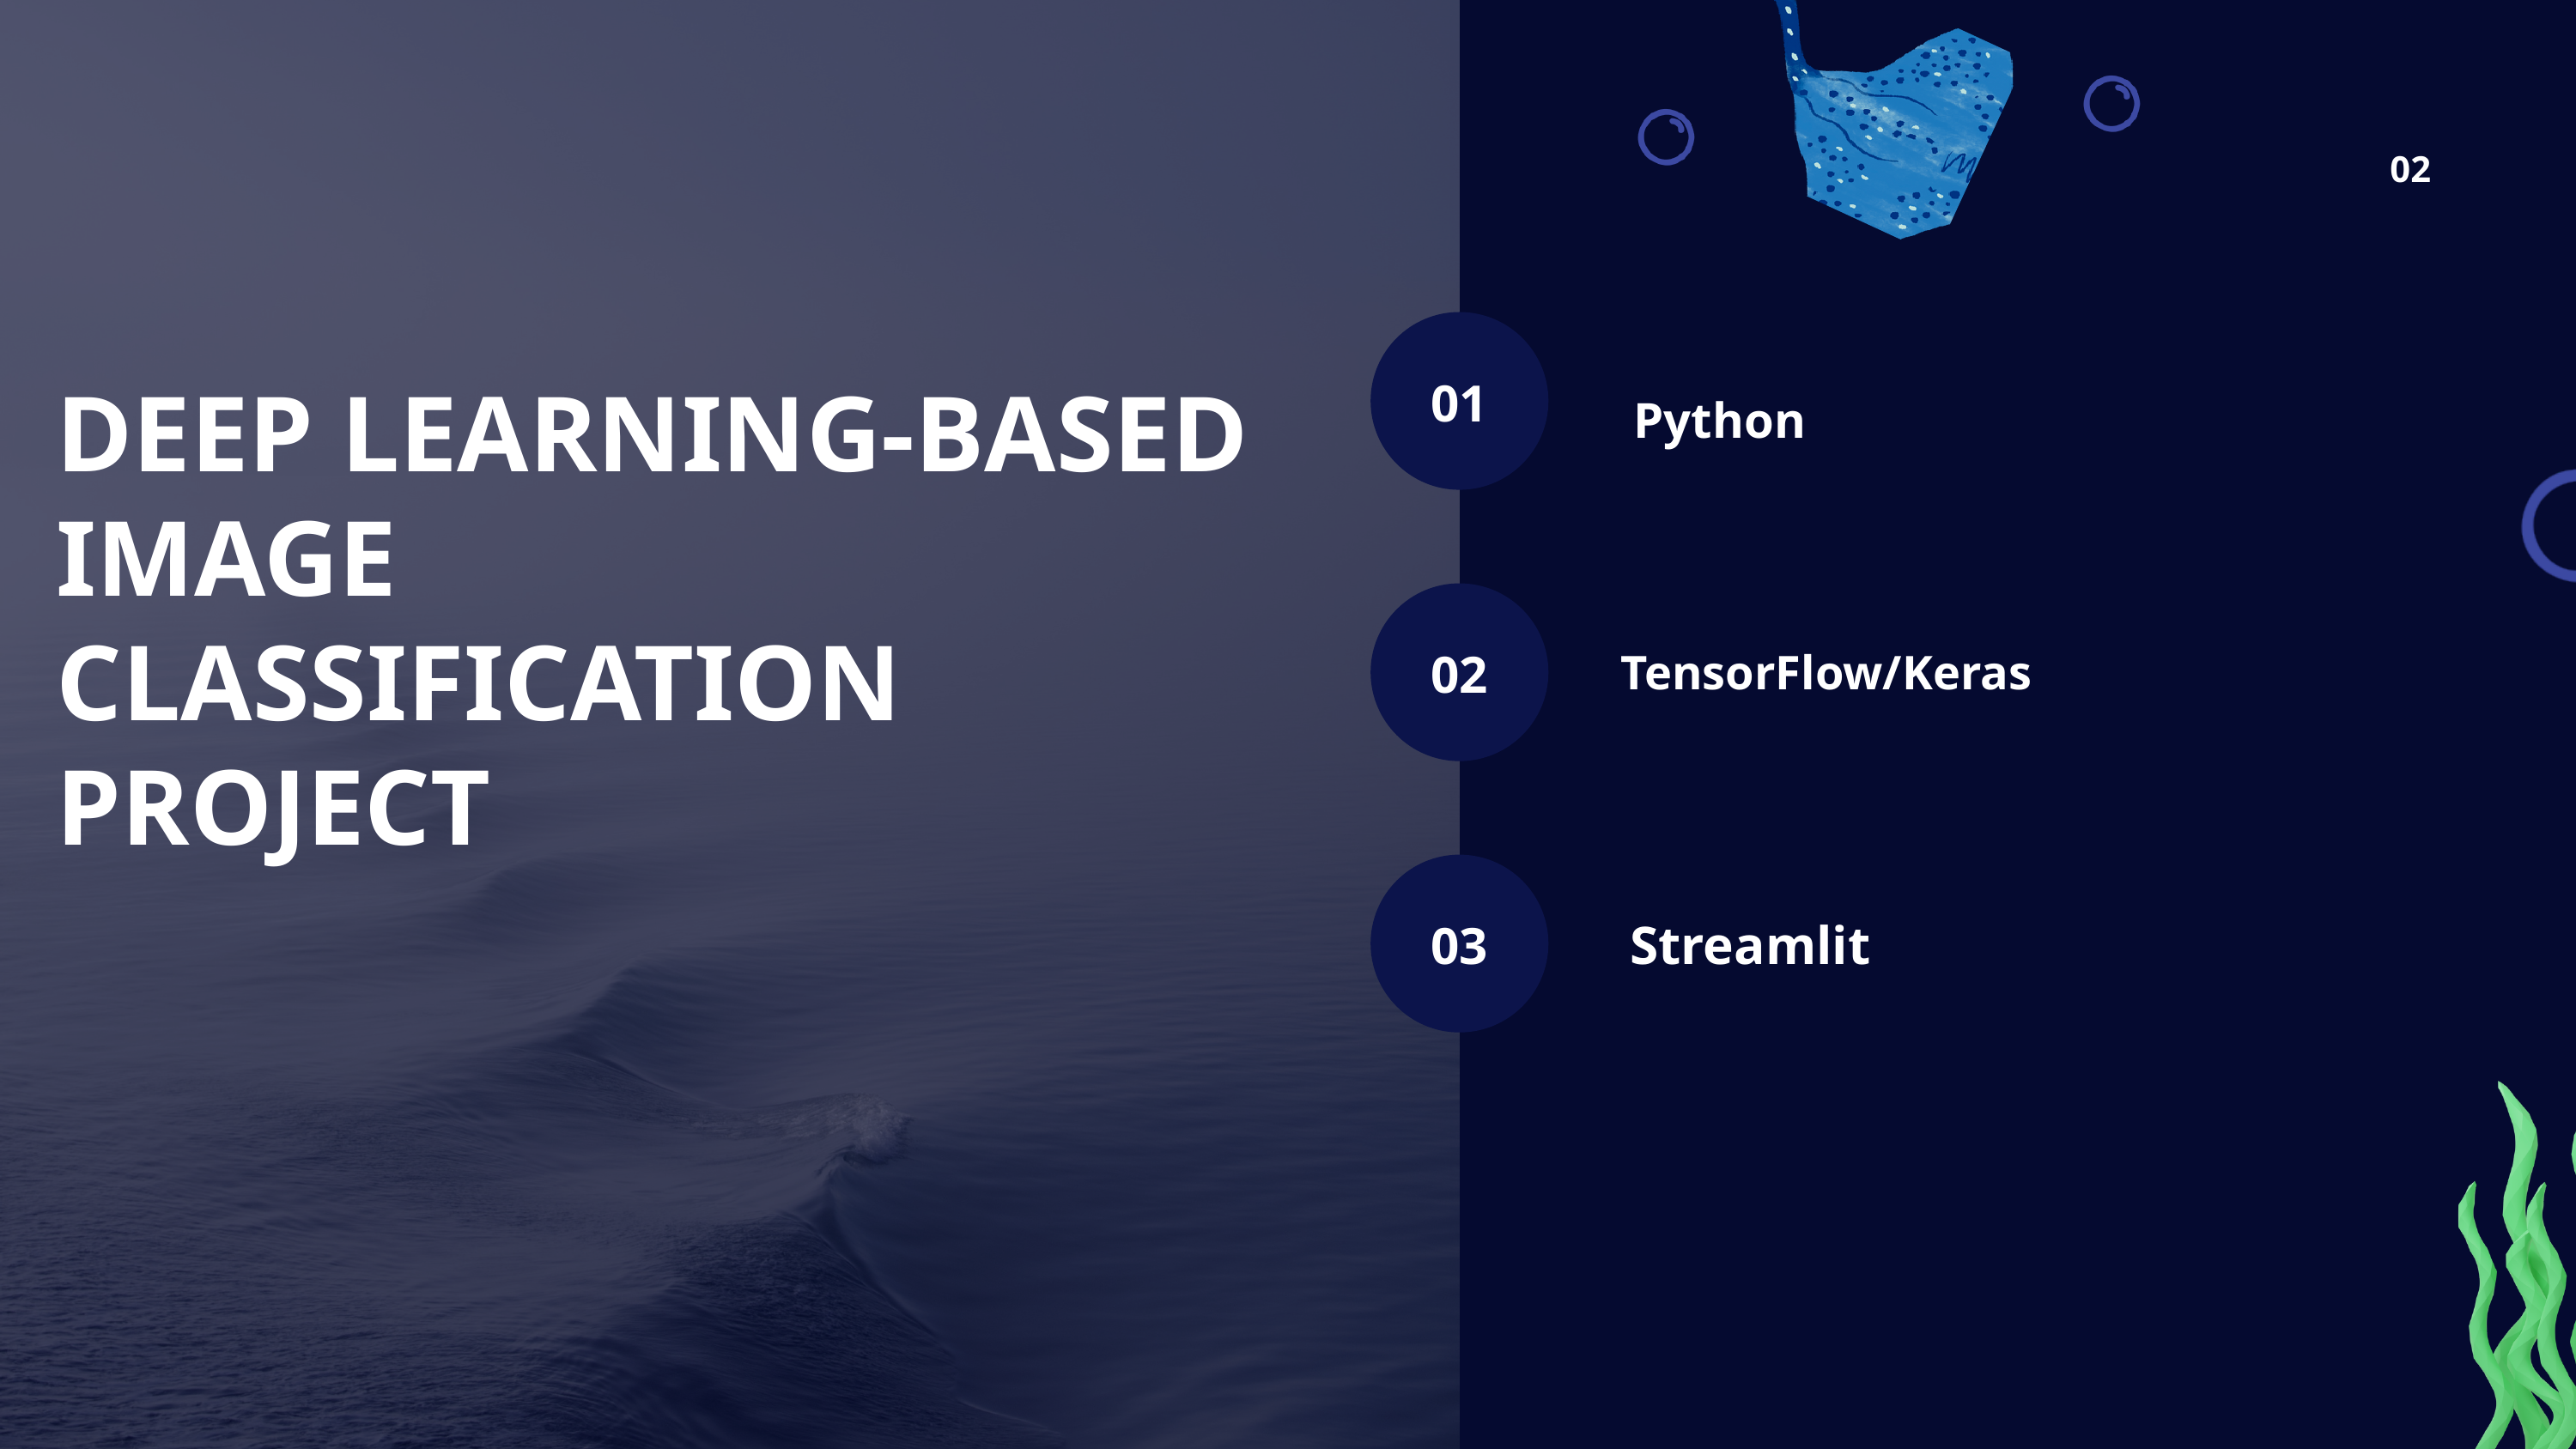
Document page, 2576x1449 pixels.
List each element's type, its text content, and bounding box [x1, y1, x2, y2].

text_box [1370, 854, 1549, 1033]
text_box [1370, 583, 1549, 761]
text_box TensorFlow/Keras [1620, 634, 2432, 700]
text_box [2506, 465, 2576, 586]
text_box [1699, 0, 2026, 256]
text_box [2075, 73, 2145, 133]
text_box Python [1620, 379, 2432, 448]
text_box [2458, 894, 2576, 1449]
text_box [0, 0, 1460, 1449]
text_box 02 [2354, 139, 2432, 190]
text_box DEEP LEARNING-BASED IMAGE CLASSIFICATION PROJECT [1463, 367, 1888, 866]
text_box [1630, 106, 1699, 167]
text_box Streamlit [1630, 901, 2440, 975]
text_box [1370, 312, 1549, 490]
